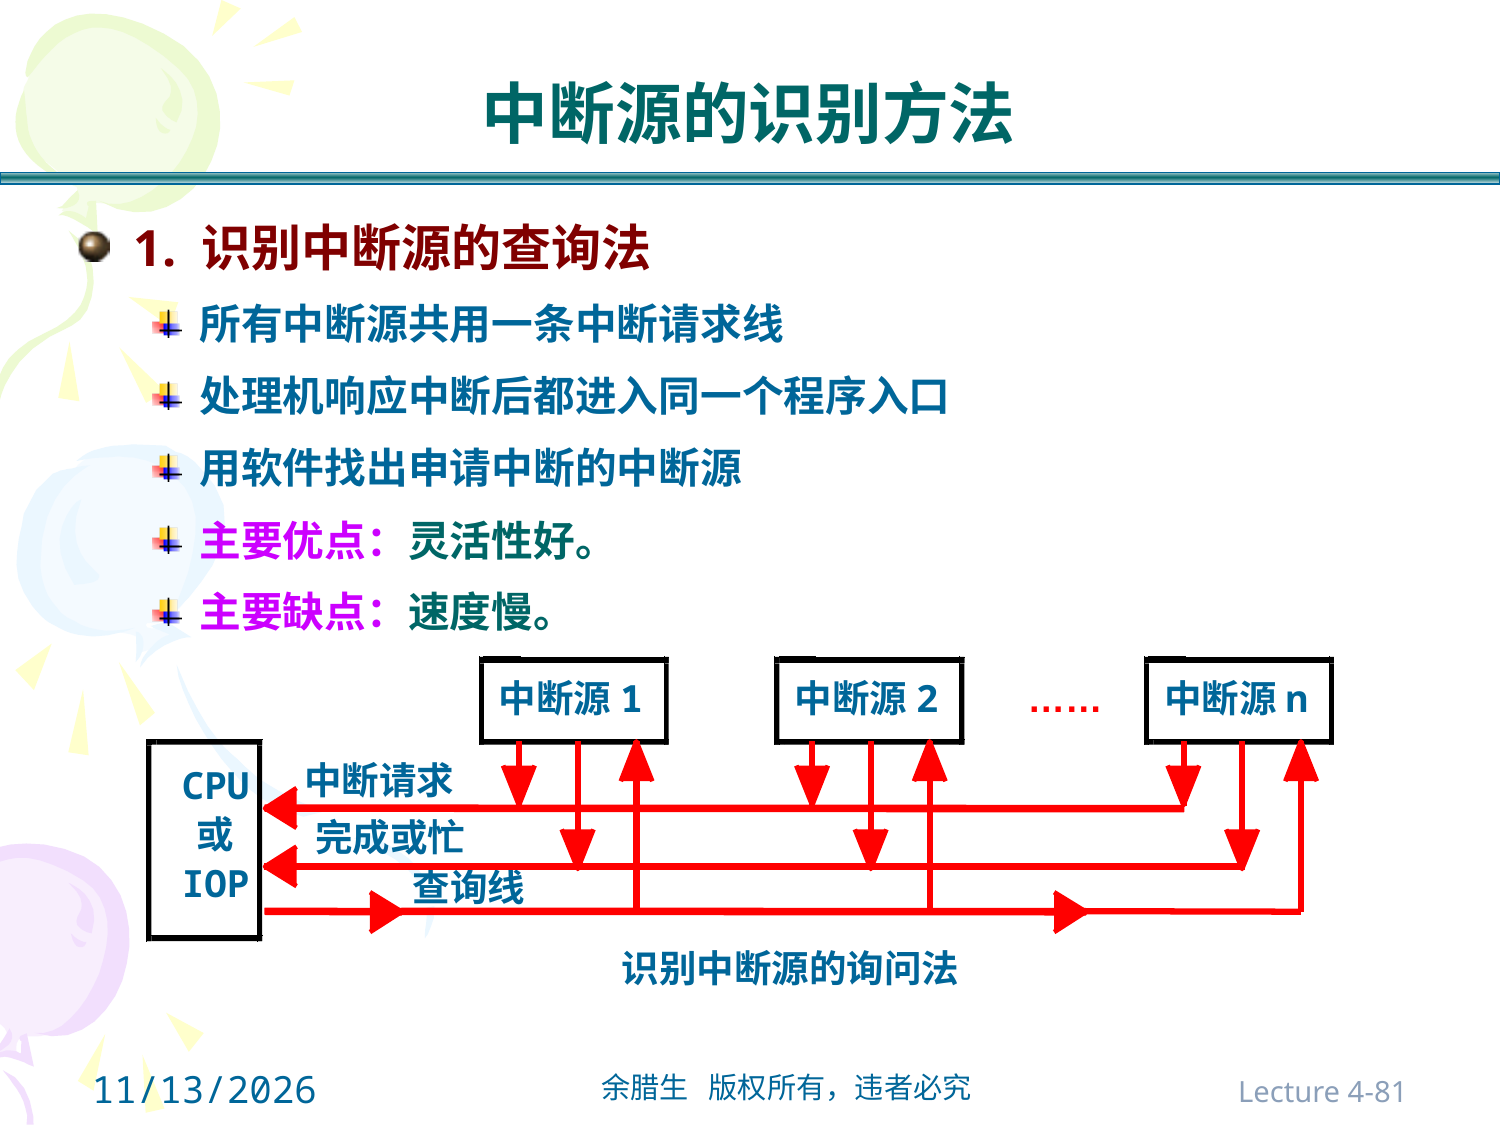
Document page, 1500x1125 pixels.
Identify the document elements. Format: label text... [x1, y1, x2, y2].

picture [152, 524, 182, 554]
picture [77, 230, 110, 262]
picture [152, 380, 182, 410]
list 1. 识别中断源的查询法 所有中断源共用一条中断请求线 处理机响应中断后都进入同一个程序入口 用软件找出申请中断的中断源 主要优点：灵活性好。 主要缺点：速度慢。 [62, 184, 1400, 657]
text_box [146, 656, 1335, 992]
title 中断源的识别方法 [72, 78, 1425, 161]
picture [152, 308, 182, 338]
picture [152, 596, 182, 626]
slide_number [76, 1058, 573, 1125]
slide_number Lecture 4-81 [1072, 1066, 1423, 1125]
picture [152, 452, 182, 482]
